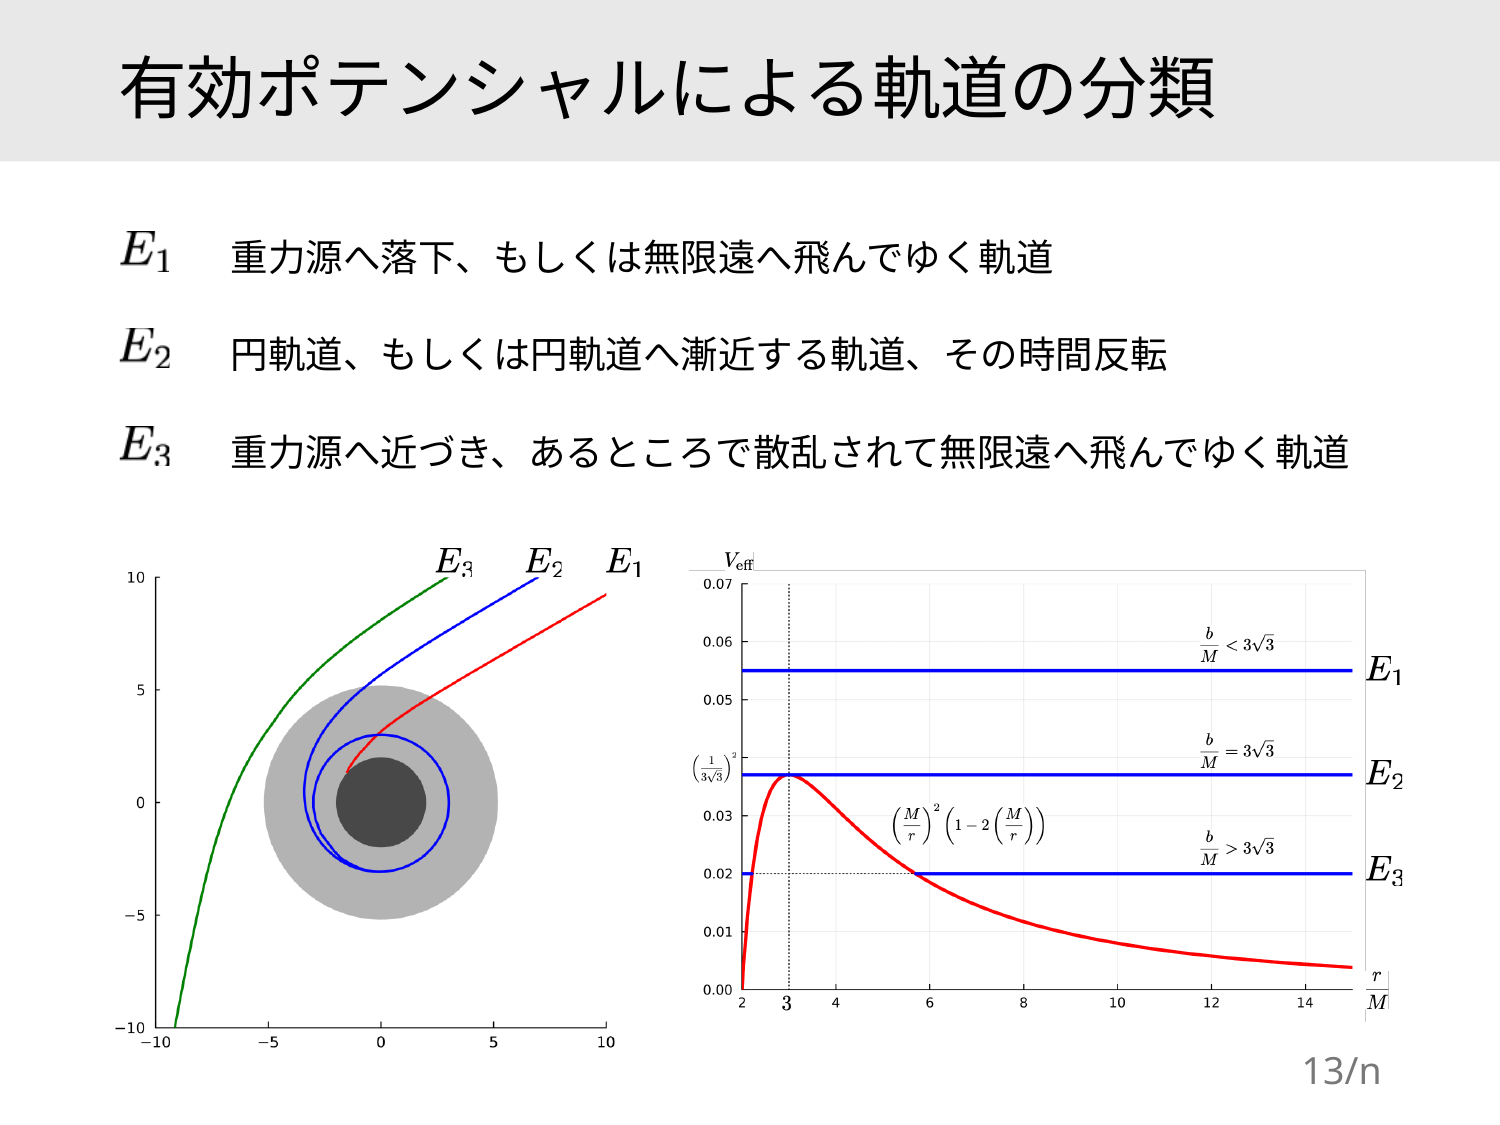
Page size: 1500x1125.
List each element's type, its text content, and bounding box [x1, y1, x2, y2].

title 有効ポテンシャルによる軌道の分類 [103, 11, 1397, 173]
picture [689, 552, 1403, 1022]
slide_number 13/n [1059, 1065, 1397, 1103]
text_box [0, 0, 1500, 163]
picture [119, 231, 170, 272]
picture [119, 327, 170, 369]
text_box 重力源へ落下、もしくは無限遠へ飛んでゆく軌道 円軌道、もしくは円軌道へ漸近する軌道、その時間反転 重力源へ近づき、あるところで散乱されて無限遠へ飛んでゆく軌道 [103, 203, 1397, 1065]
picture [102, 547, 642, 1064]
picture [119, 425, 170, 467]
